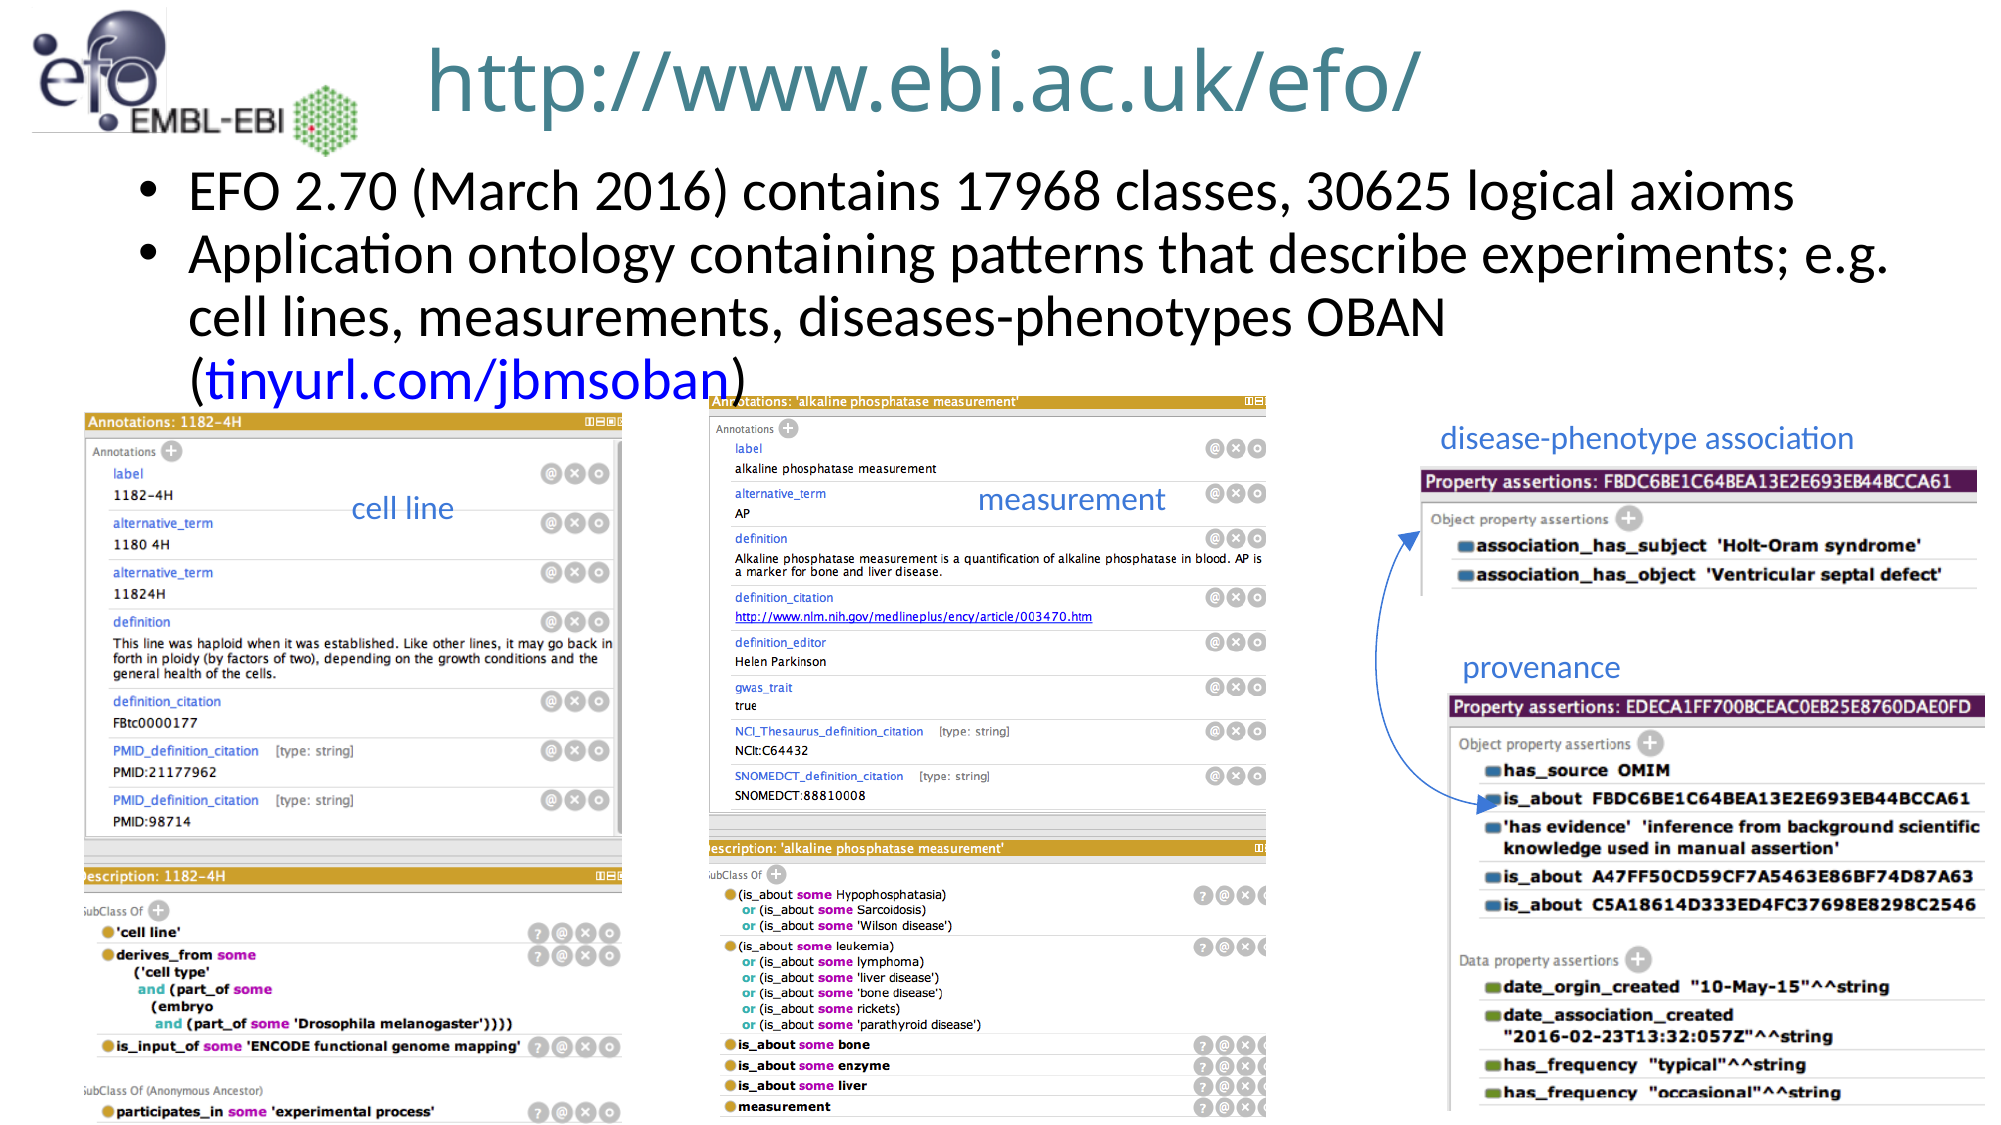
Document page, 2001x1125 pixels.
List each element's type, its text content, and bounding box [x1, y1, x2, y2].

text_box disease-phenotype association [1420, 396, 1933, 466]
picture [31, 6, 359, 157]
picture [1447, 693, 1985, 1111]
title http://www.ebi.ac.uk/efo/ [405, 19, 1932, 140]
list EFO 2.70 (March 2016) contains 17968 classes, 30625 logical axioms Application ontology containing patterns that describe experiments; e.g. cell lines, measurements, diseases-phenotypes OBAN (tinyurl.com/jbmsoban) [68, 140, 1932, 363]
text_box provenance [1498, 625, 1672, 693]
picture [709, 395, 1266, 1118]
picture [84, 412, 622, 1125]
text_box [1420, 530, 1498, 807]
picture [1420, 466, 1977, 596]
